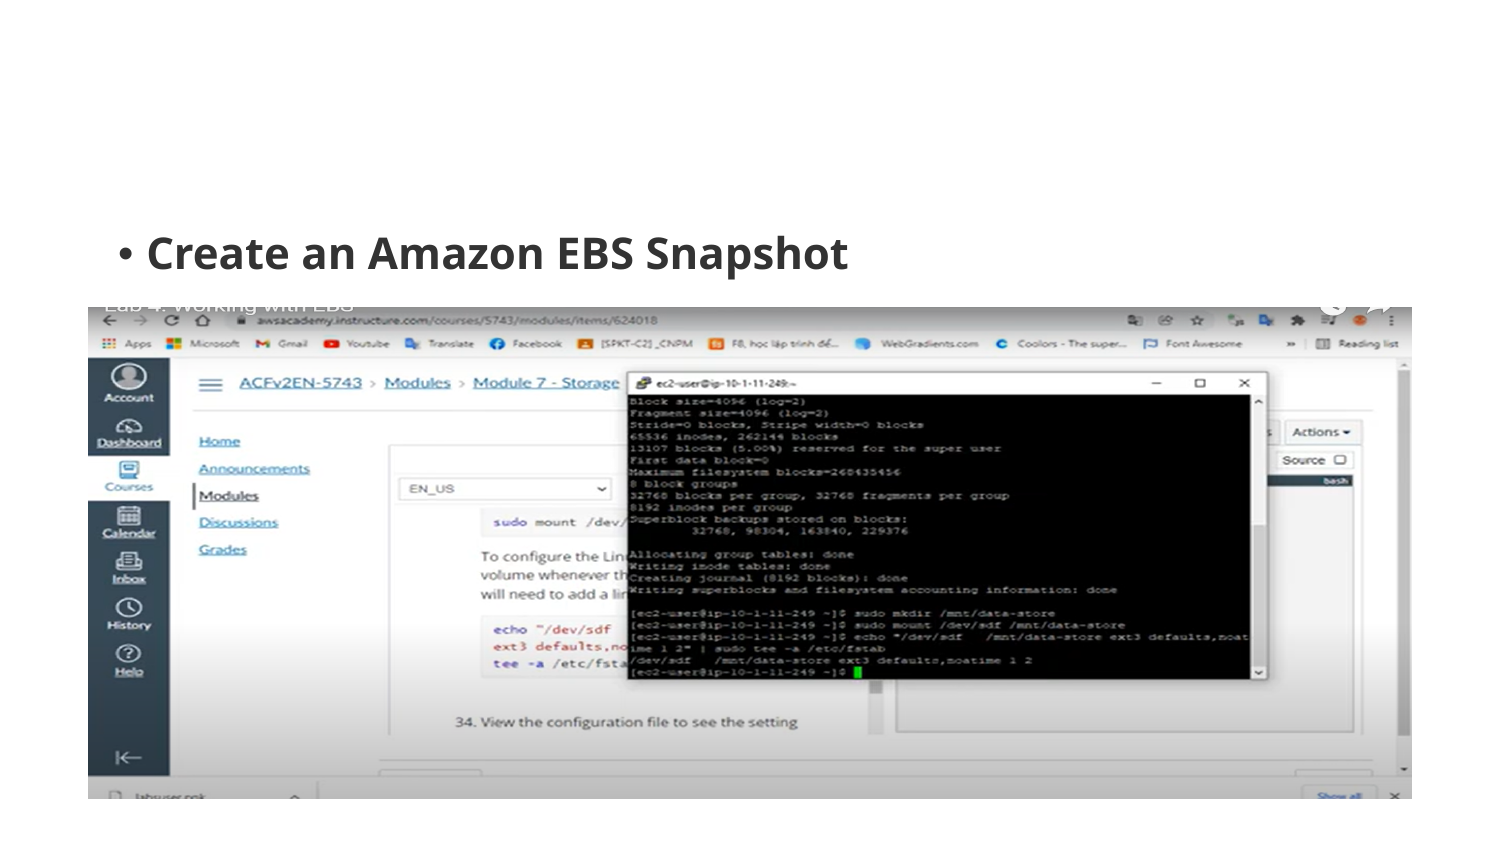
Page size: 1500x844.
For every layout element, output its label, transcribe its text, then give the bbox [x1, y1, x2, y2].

list Create an Amazon EBS Snapshot [103, 224, 1397, 307]
picture [88, 307, 1412, 799]
